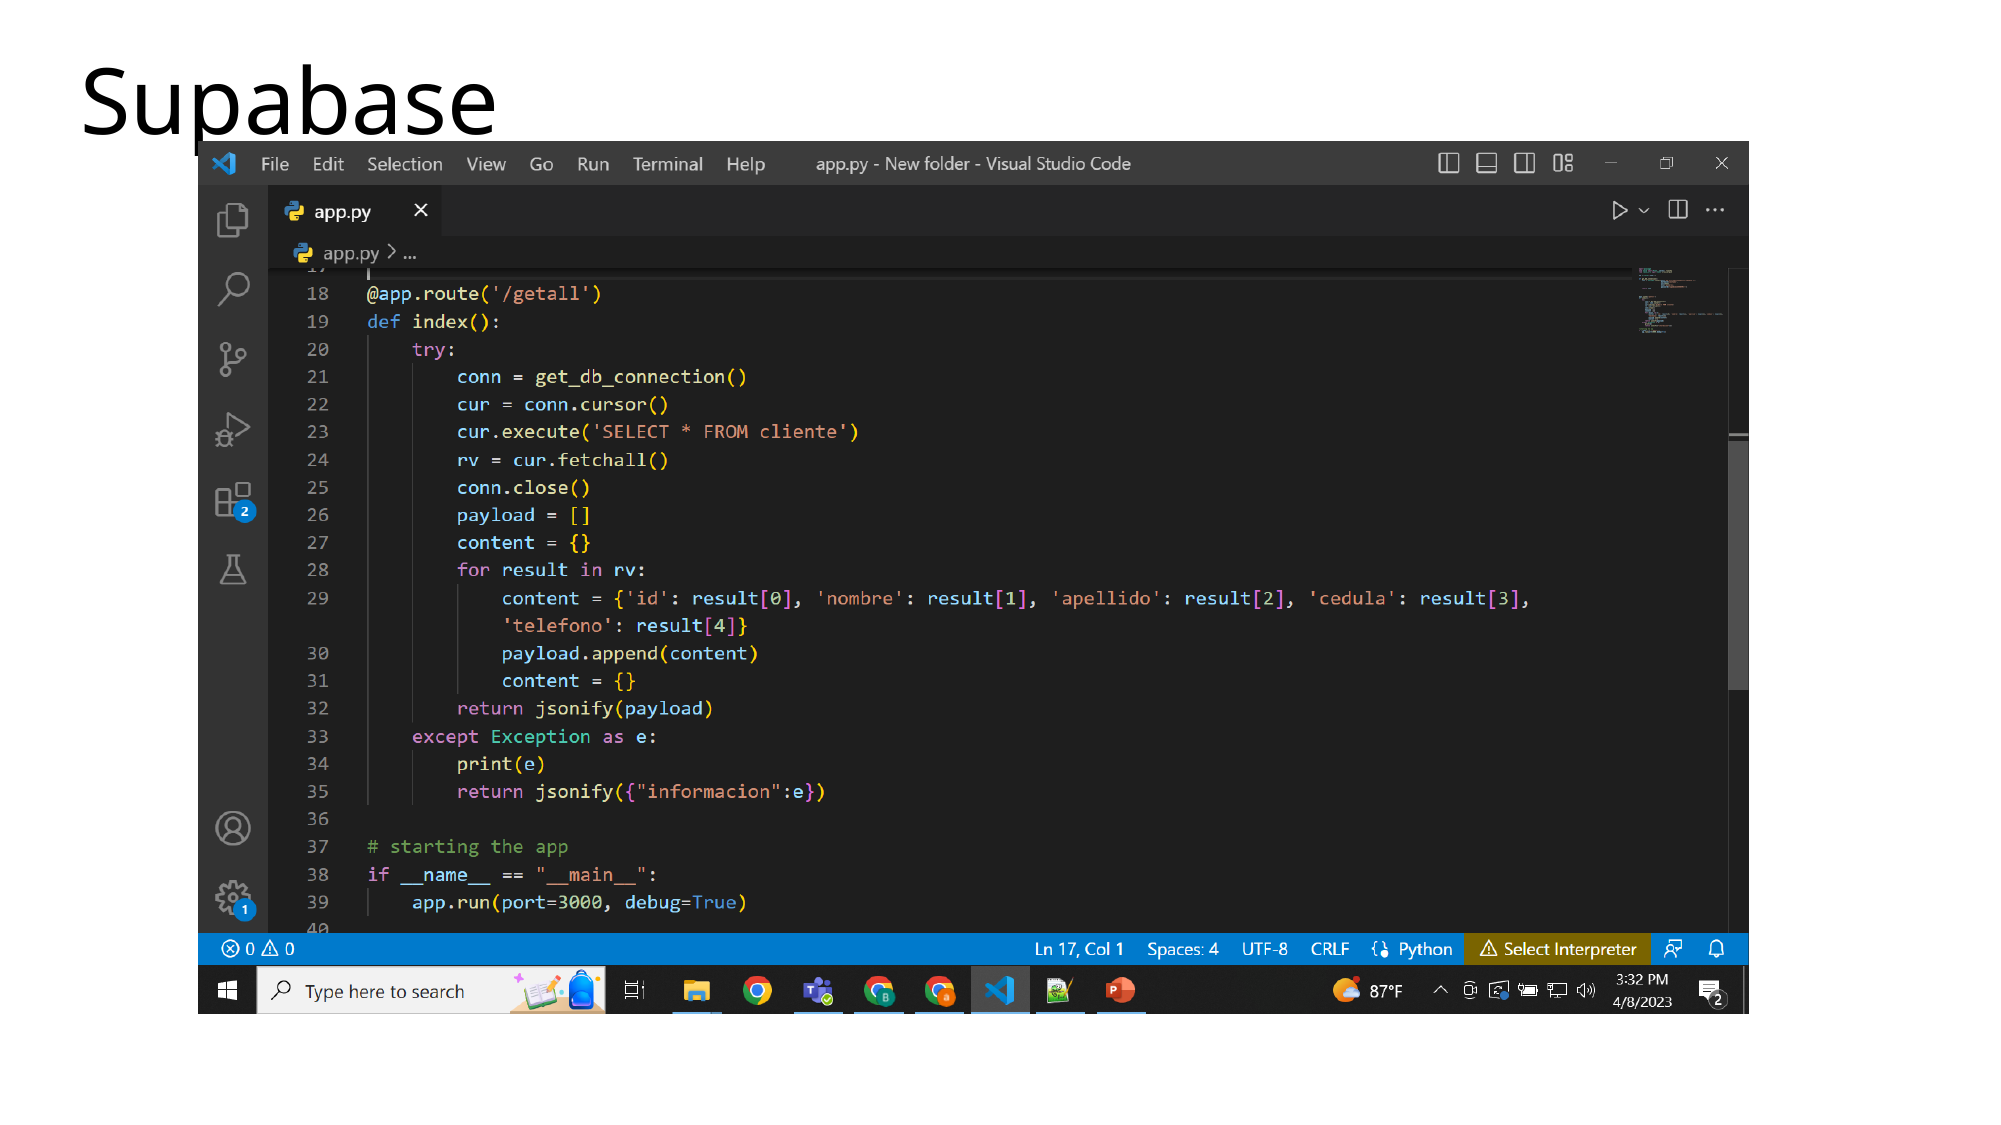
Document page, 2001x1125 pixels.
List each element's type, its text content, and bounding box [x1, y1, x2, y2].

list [198, 141, 1749, 1014]
title Supabase [65, 47, 1893, 163]
